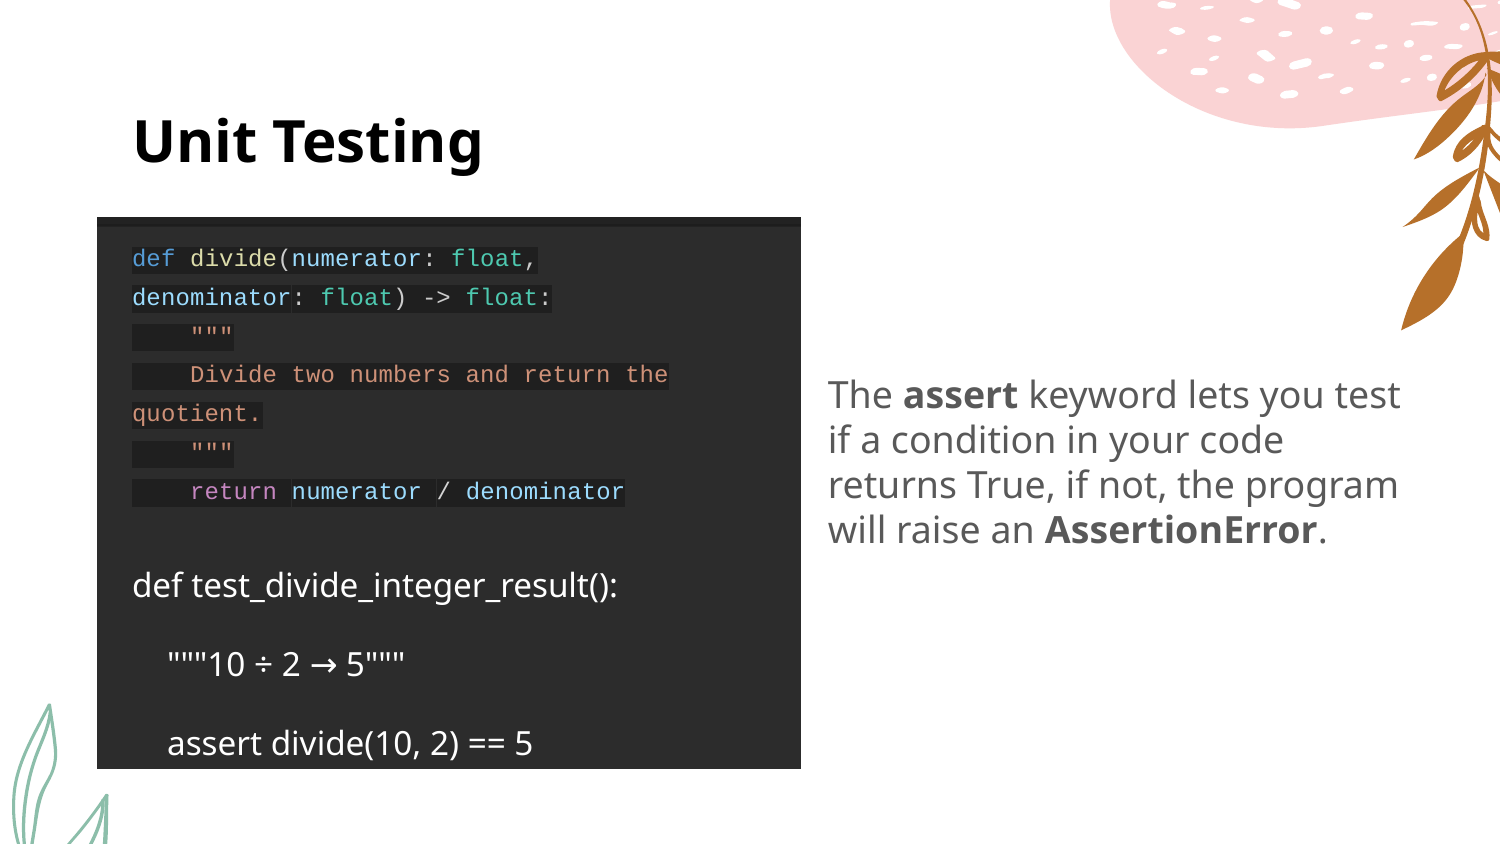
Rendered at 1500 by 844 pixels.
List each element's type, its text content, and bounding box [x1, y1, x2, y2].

text_box The assert keyword lets you test if a condition in your code returns True, if not, the program will raise an AssertionError. [812, 356, 1435, 678]
title Unit Testing [117, 89, 1383, 184]
picture [97, 217, 802, 769]
